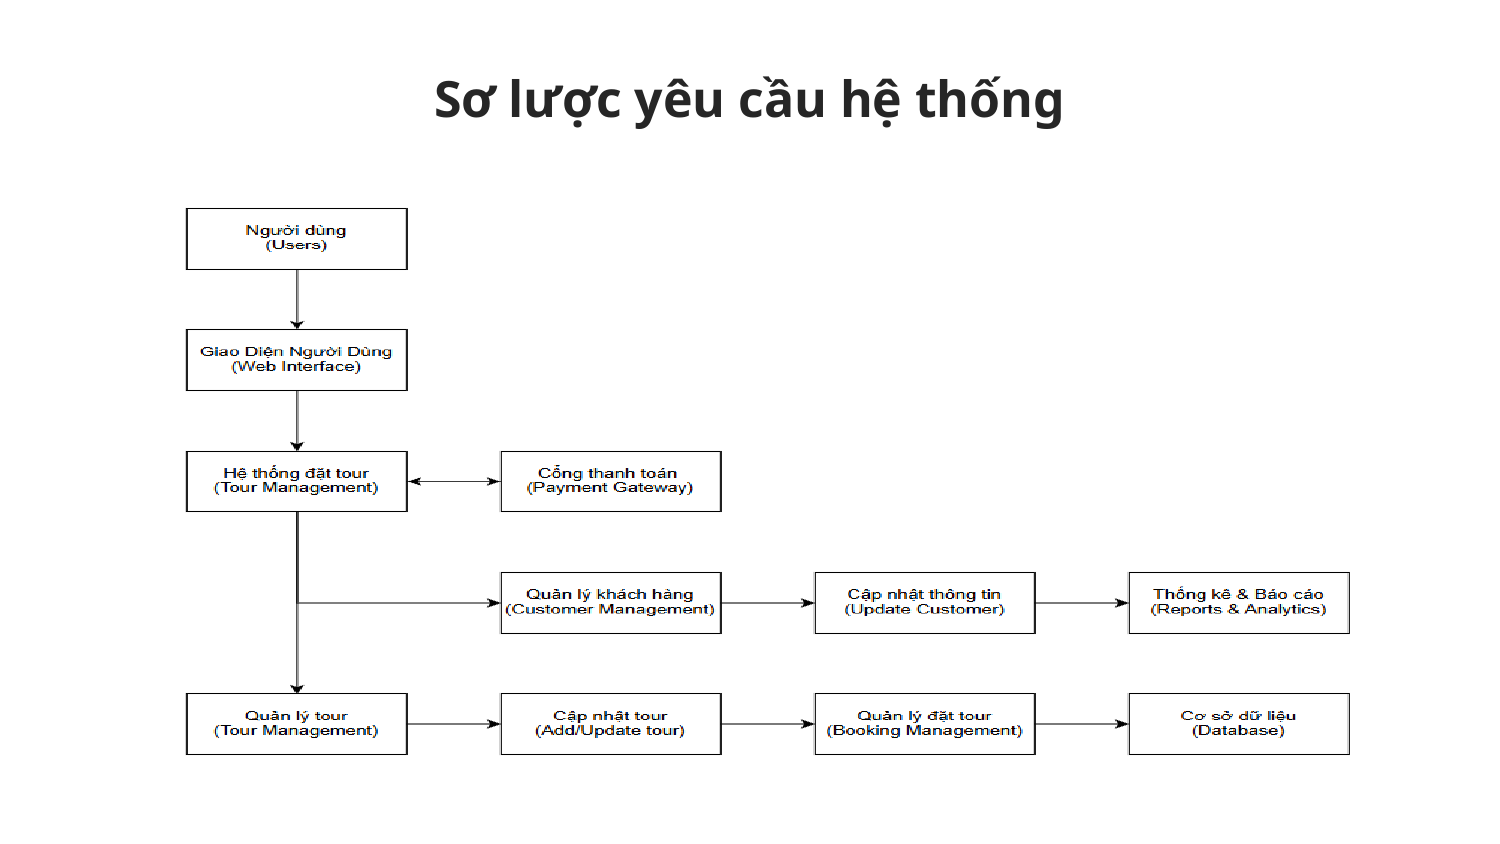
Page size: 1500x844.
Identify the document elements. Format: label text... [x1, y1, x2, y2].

title Sơ lược yêu cầu hệ thống [85, 48, 1415, 147]
picture [157, 191, 1376, 771]
